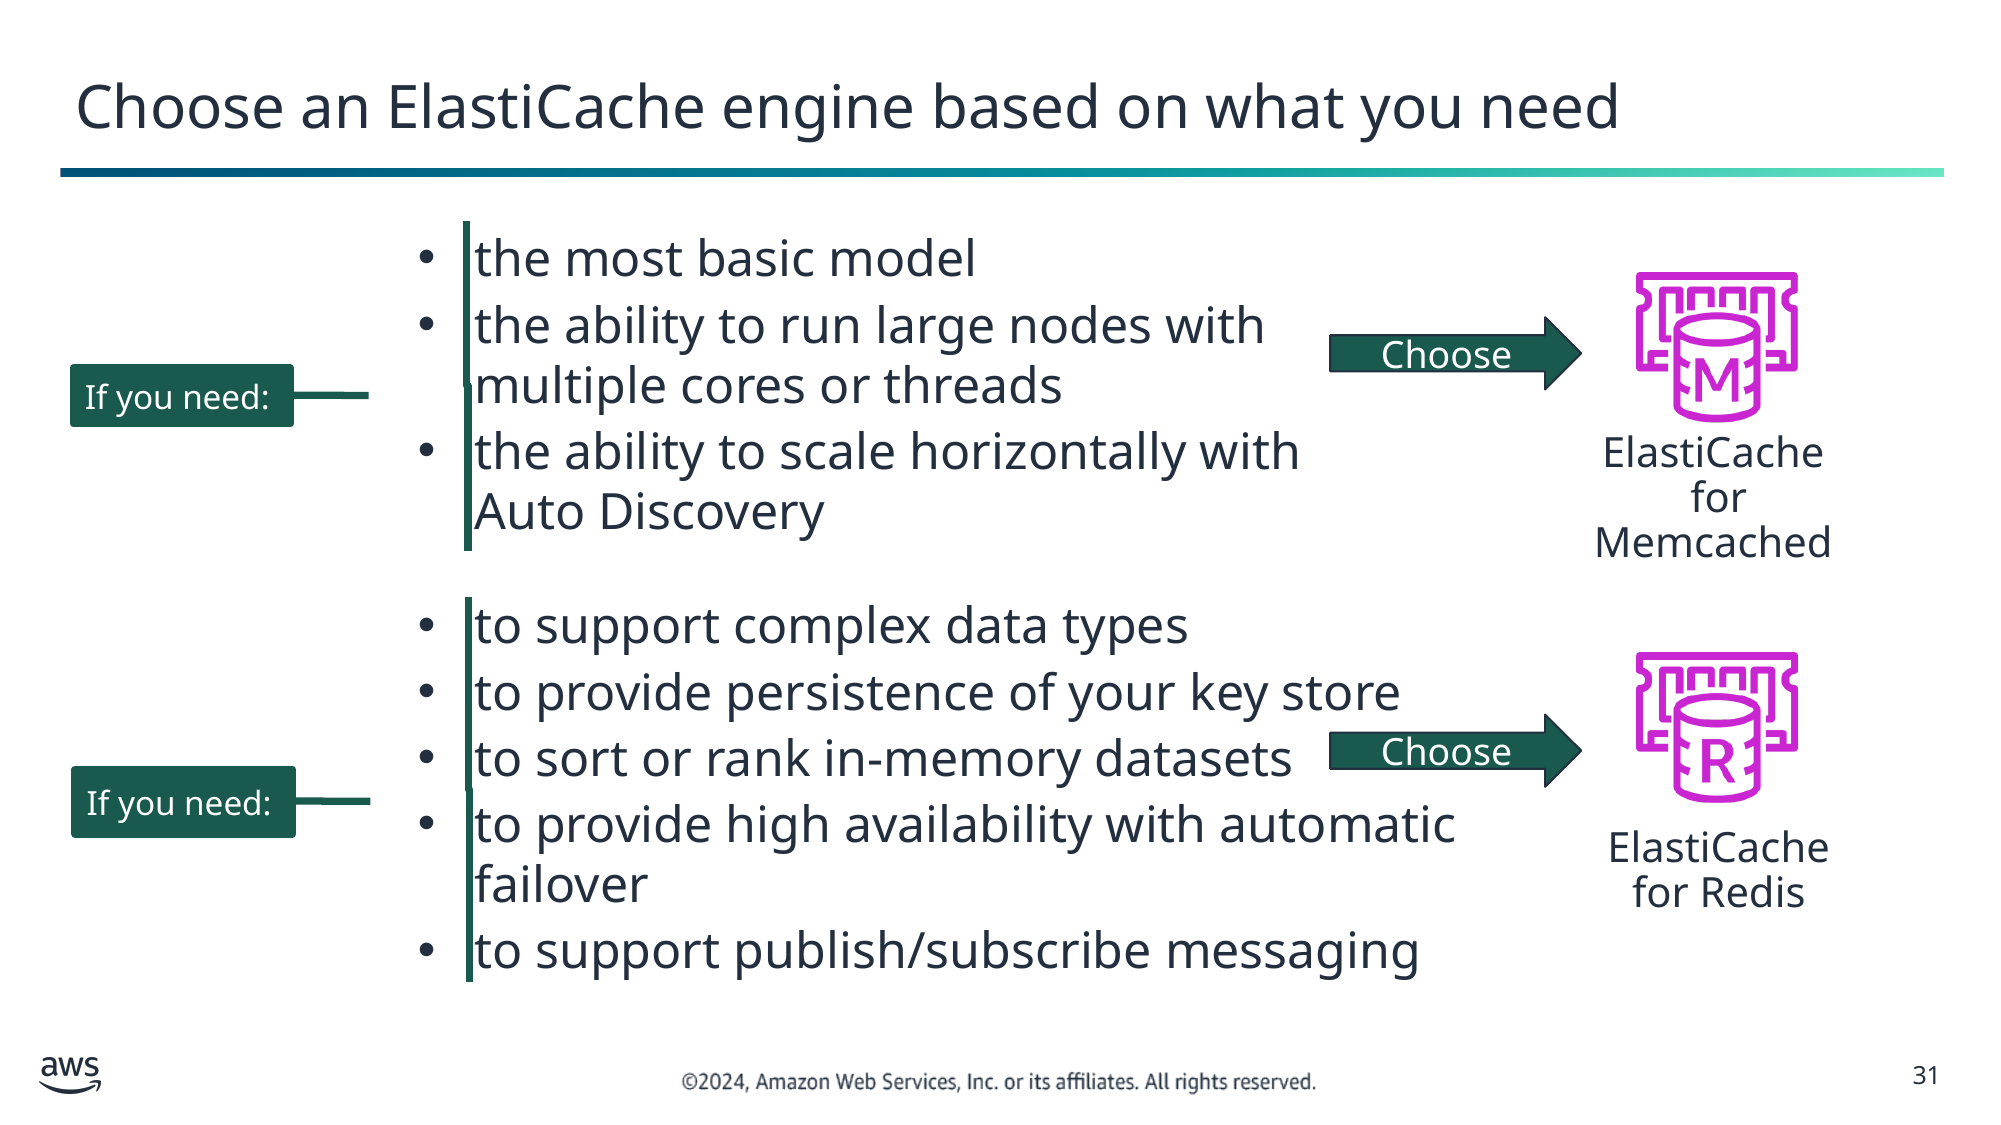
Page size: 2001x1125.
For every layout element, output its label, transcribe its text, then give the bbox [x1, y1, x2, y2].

text_box Choose [1330, 714, 1582, 787]
title Choose an ElastiCache engine based on what you need [60, 49, 1941, 170]
list to support complex data types to provide persistence of your key store to sort or rank in-memory datasets to provide high availability with automatic failover to support publish/subscribe messaging [402, 620, 1491, 1019]
picture [1628, 636, 1805, 814]
slide_number ‹#› [1861, 1057, 1941, 1095]
picture [1628, 257, 1805, 434]
text_box ElastiCache for Redis [1582, 818, 1866, 892]
text_box Choose [1330, 317, 1582, 390]
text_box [73, 220, 469, 551]
picture [39, 1057, 101, 1094]
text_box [74, 596, 470, 983]
text_box ElastiCache for Memcached [1557, 423, 1881, 496]
picture [682, 168, 1944, 177]
picture [621, 1061, 1378, 1105]
list the most basic model the ability to run large nodes with multiple cores or threads the ability to scale horizontally with Auto Discovery [402, 239, 1326, 593]
